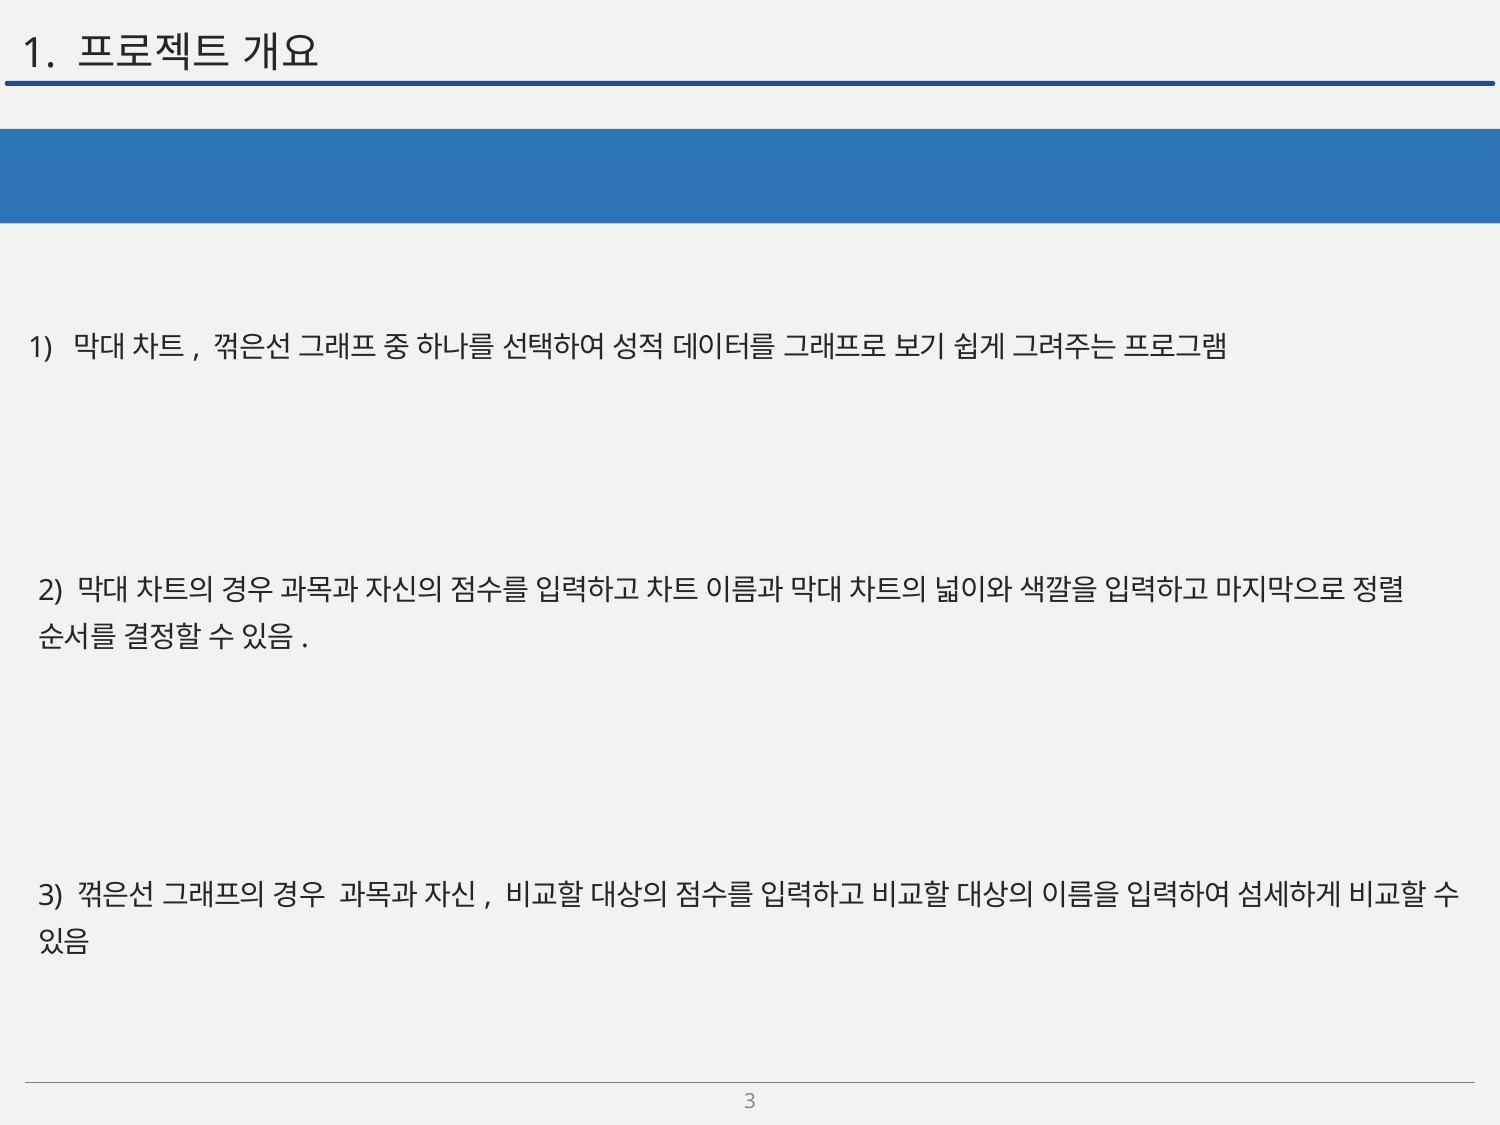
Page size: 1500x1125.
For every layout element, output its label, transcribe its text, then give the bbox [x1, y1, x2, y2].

text_box 2) 막대 차트의 경우 과목과 자신의 점수를 입력하고 차트 이름과 막대 차트의 넓이와 색깔을 입력하고 마지막으로 정렬 순서를 결정할 수 있음. [23, 551, 1442, 661]
text_box 3) 꺾은선 그래프의 경우 과목과 자신, 비교할 대상의 점수를 입력하고 비교할 대상의 이름을 입력하여 섬세하게 비교할 수 있음 [23, 856, 1500, 966]
text_box 1) 막대 차트, 꺾은선 그래프 중 하나를 선택하여 성적 데이터를 그래프로 보기 쉽게 그려주는 프로그램 [13, 308, 1432, 371]
text_box [0, 128, 1500, 224]
title 1. 프로젝트 개요 [6, 25, 1301, 83]
slide_number 3 [581, 1071, 919, 1125]
